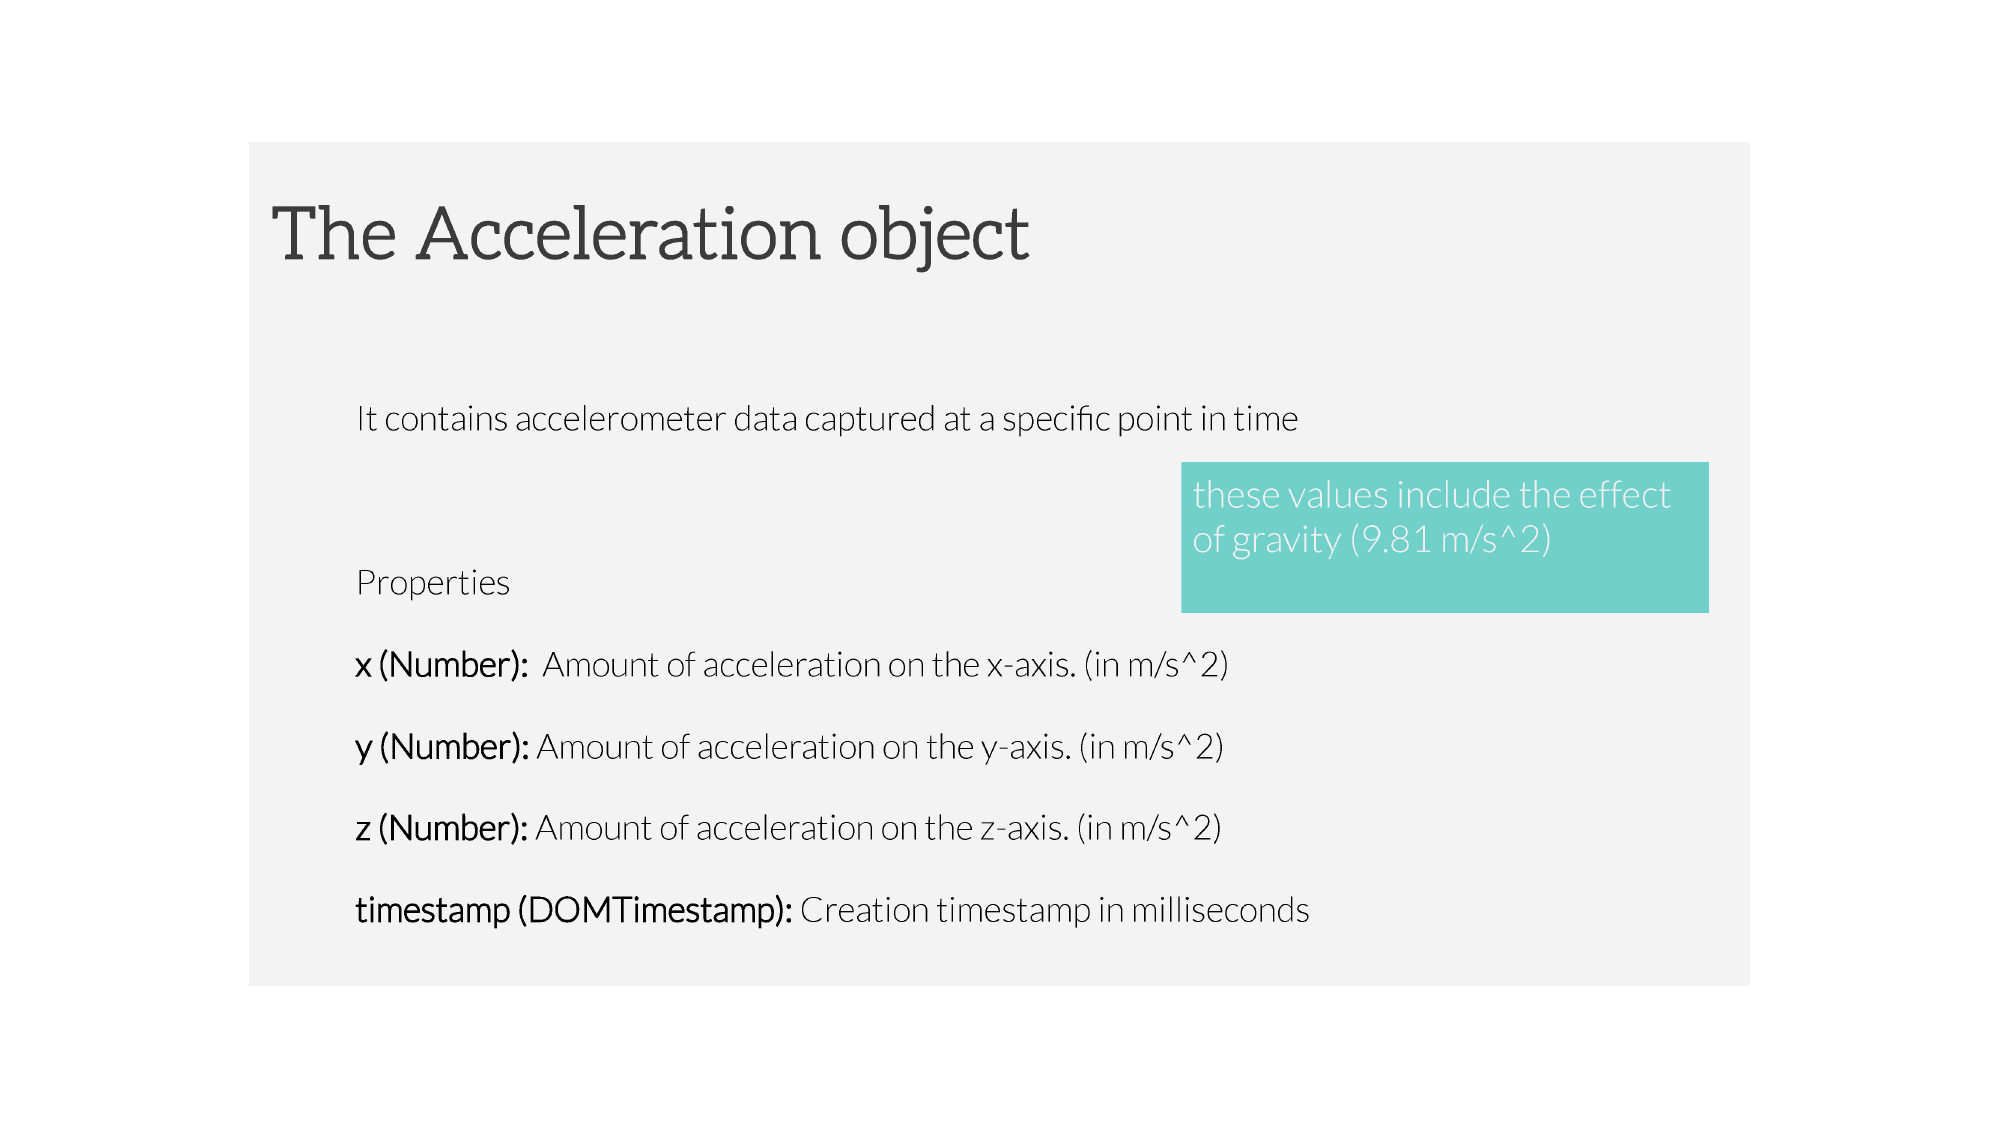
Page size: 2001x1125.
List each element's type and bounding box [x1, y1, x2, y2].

picture [249, 142, 1750, 986]
